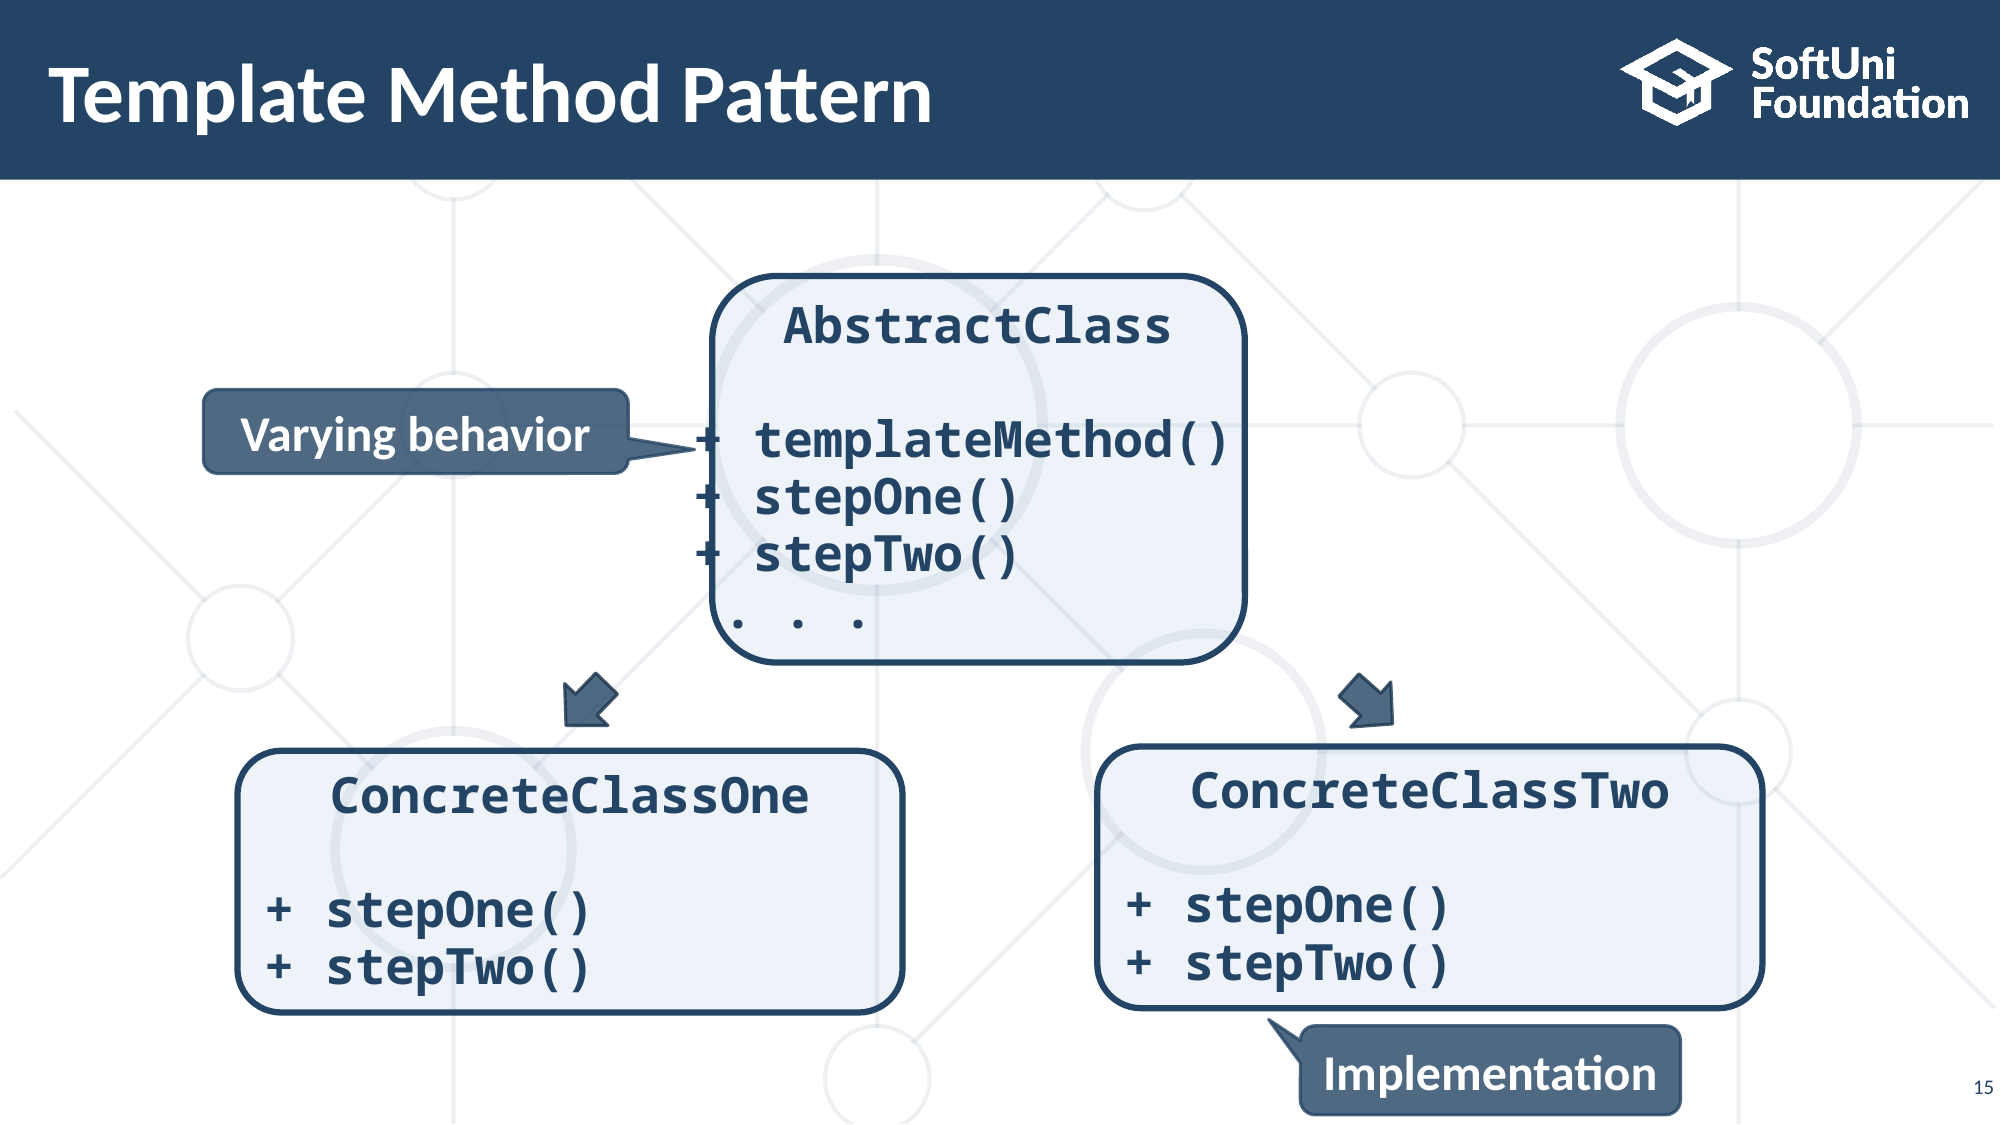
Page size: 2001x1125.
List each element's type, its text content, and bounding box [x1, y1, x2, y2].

picture [1619, 38, 1968, 126]
text_box Implementation [1266, 1017, 1683, 1117]
text_box ConcreteClassOne + stepOne() + stepTwo() [237, 750, 903, 1013]
text_box ConcreteClassTwo + stepOne() + stepTwo() [1097, 746, 1763, 1009]
slide_number 15 [1929, 1070, 2000, 1103]
text_box Varying behavior [201, 387, 697, 476]
title Template Method Pattern [31, 16, 1591, 162]
text_box [1336, 671, 1395, 730]
text_box AbstractClass + templateMethod() + stepOne() + stepTwo() . . . [712, 275, 1245, 663]
text_box [562, 670, 620, 728]
